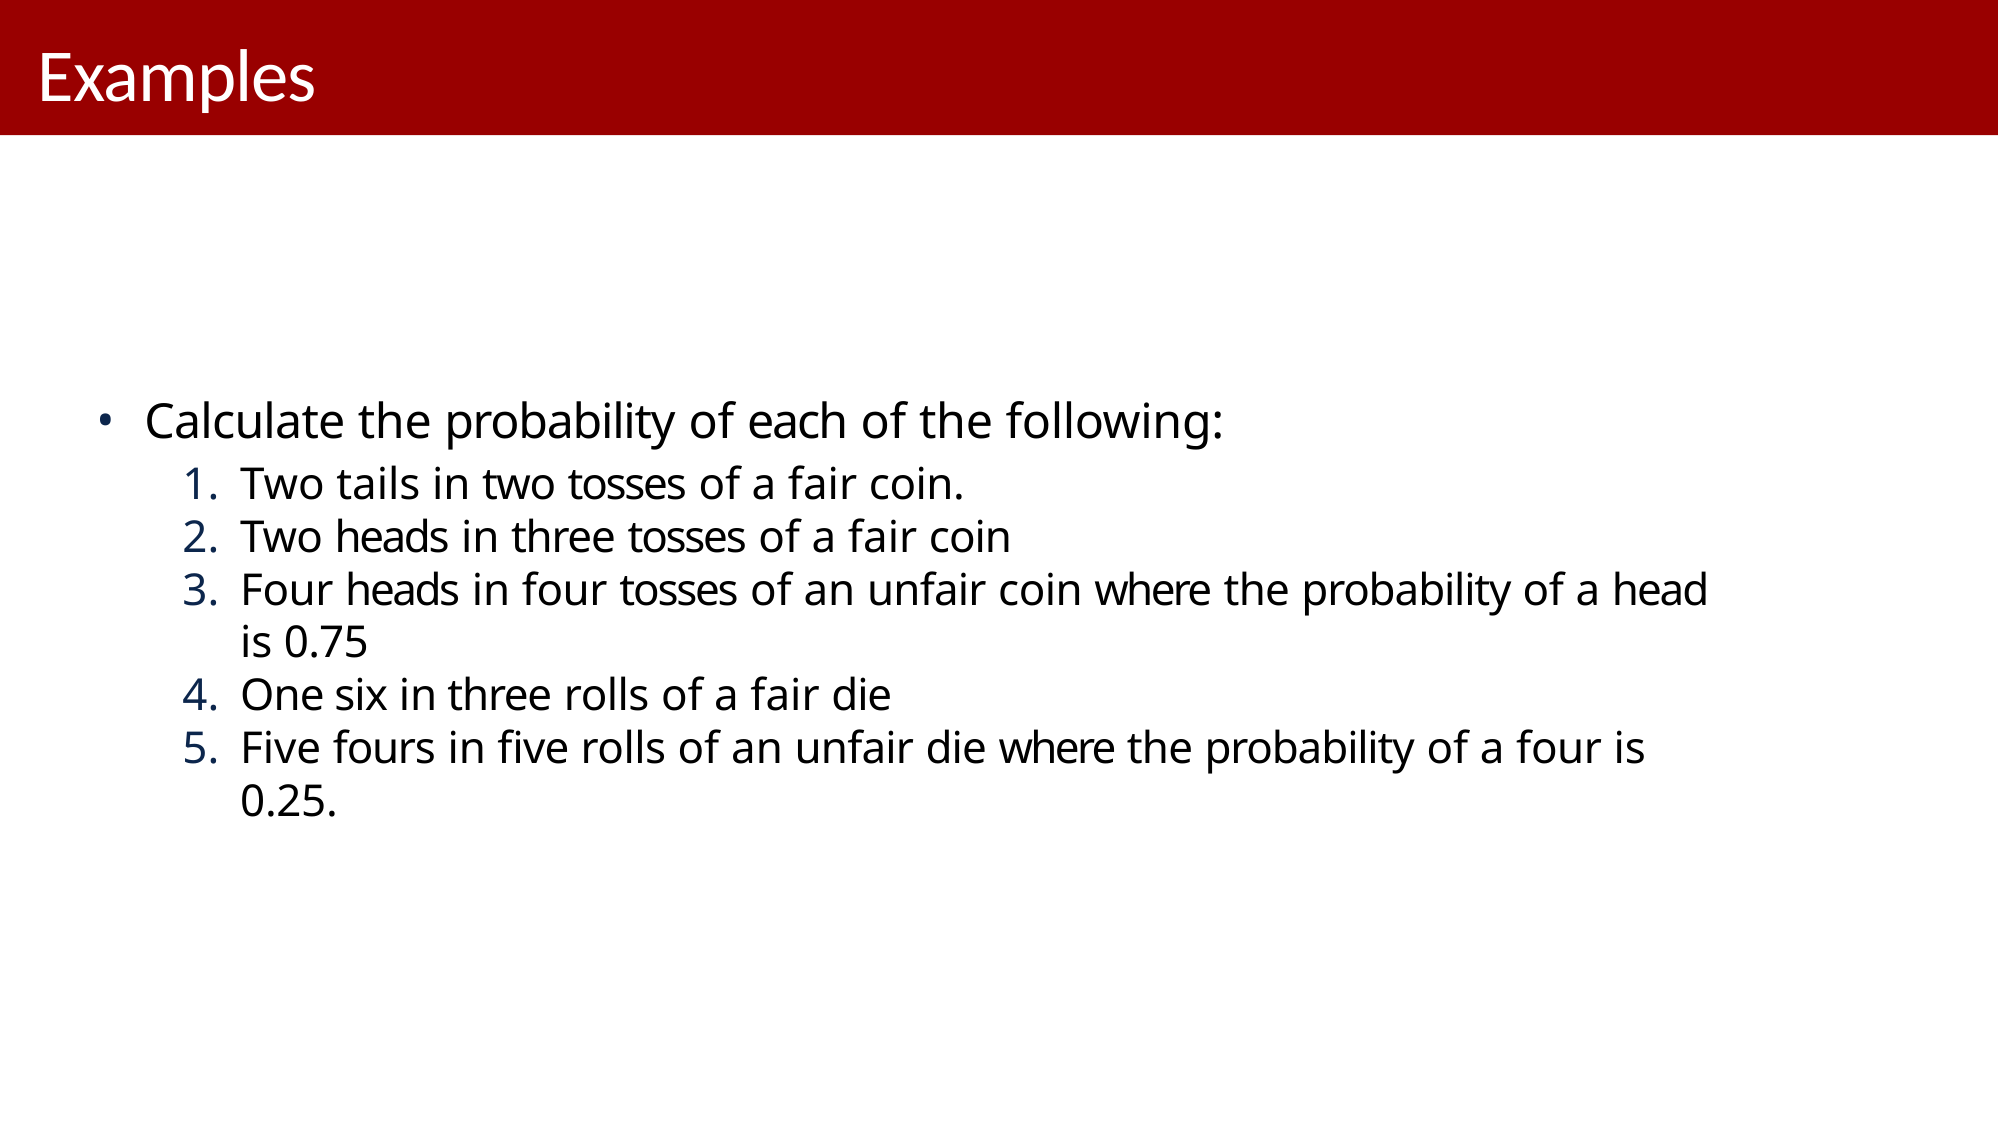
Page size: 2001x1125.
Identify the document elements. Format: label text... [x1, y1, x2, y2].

text_box Calculate the probability of each of the following: Two tails in two tosses of a fair coin. Two heads in three tosses of a fair coin Four heads in four tosses of an unfair coin where the probability of a head is 0.75 One six in three rolls of a fair die Five fours in five rolls of an unfair die where the probability of a four is 0.25. [92, 377, 1742, 825]
title Examples [33, 21, 321, 215]
